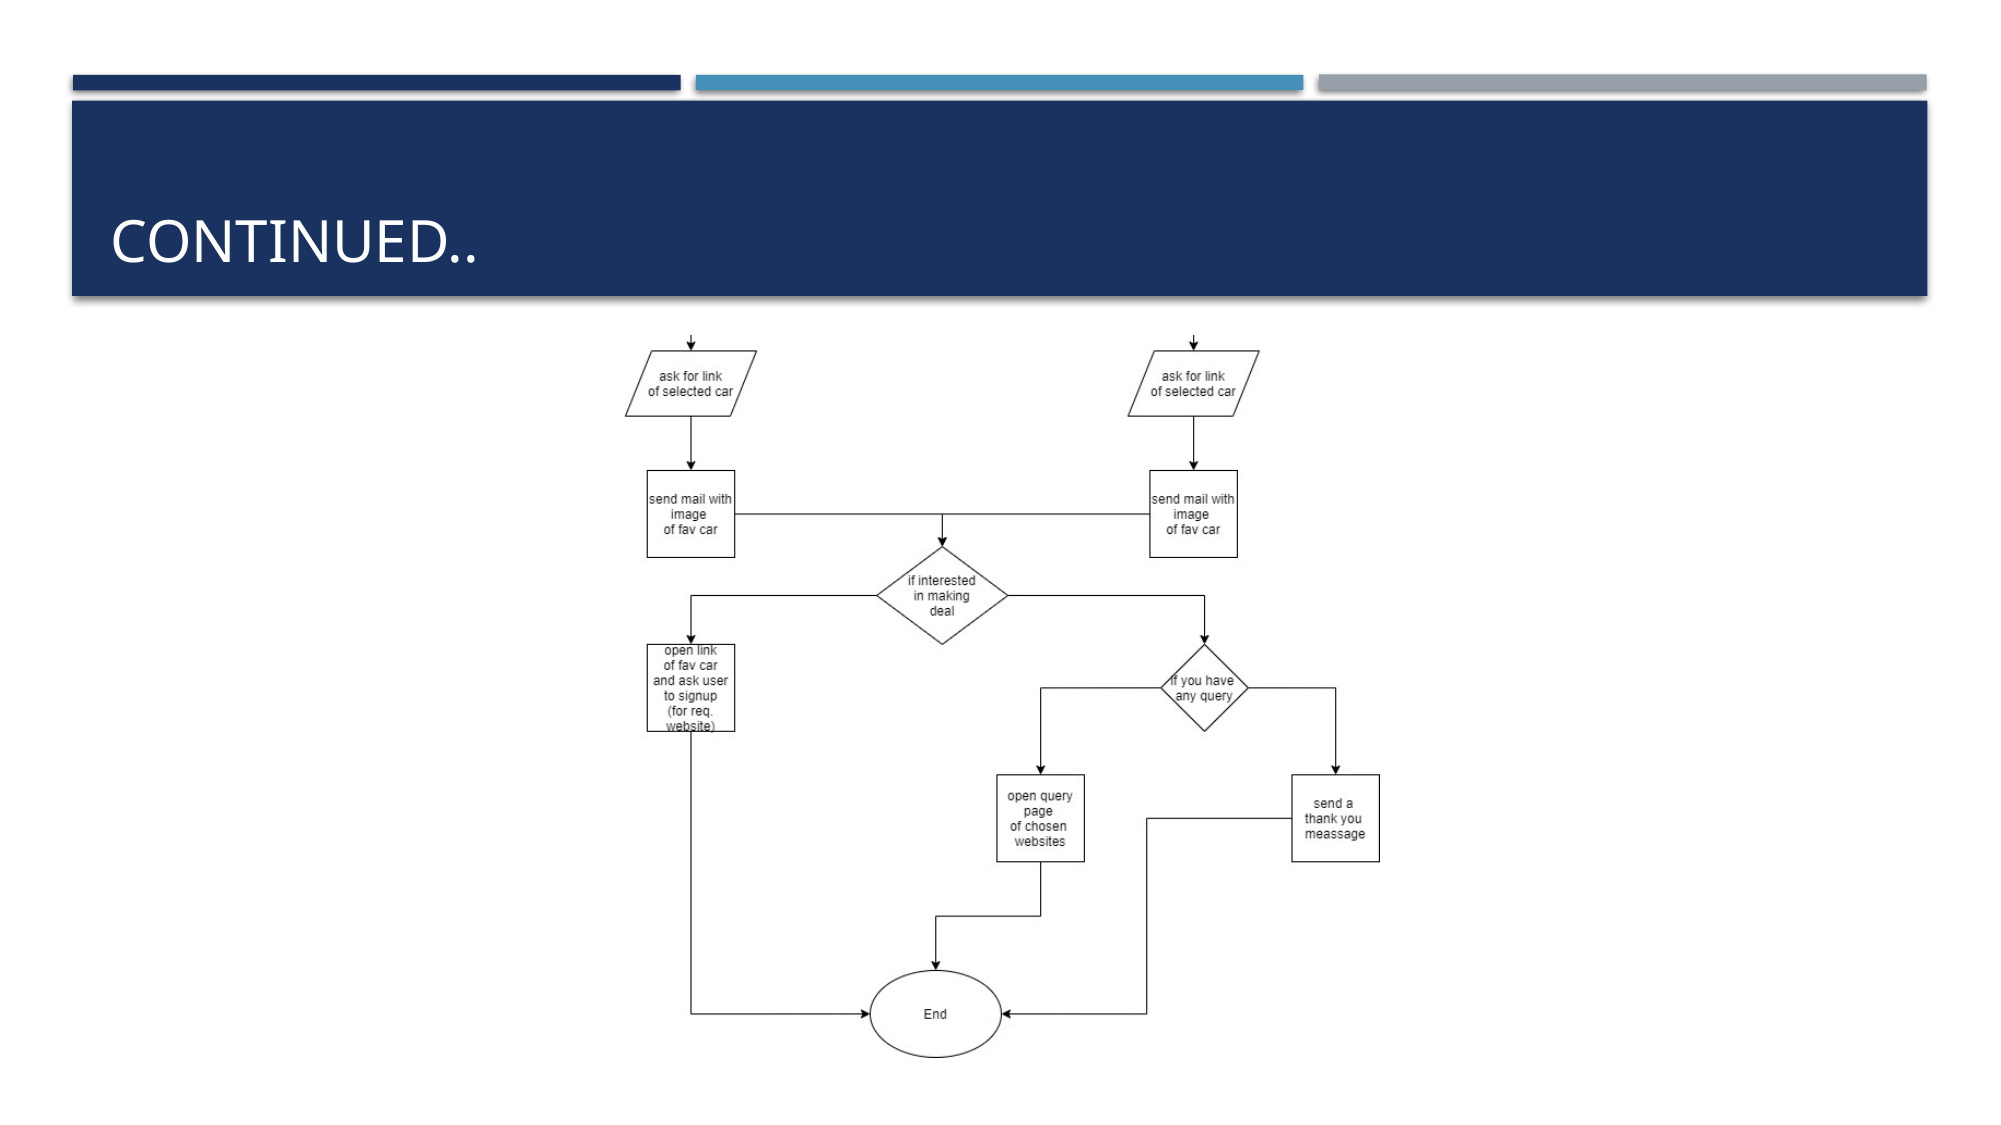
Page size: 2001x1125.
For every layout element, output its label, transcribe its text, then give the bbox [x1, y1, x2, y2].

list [613, 334, 1388, 1063]
title Continued.. [95, 115, 1905, 282]
